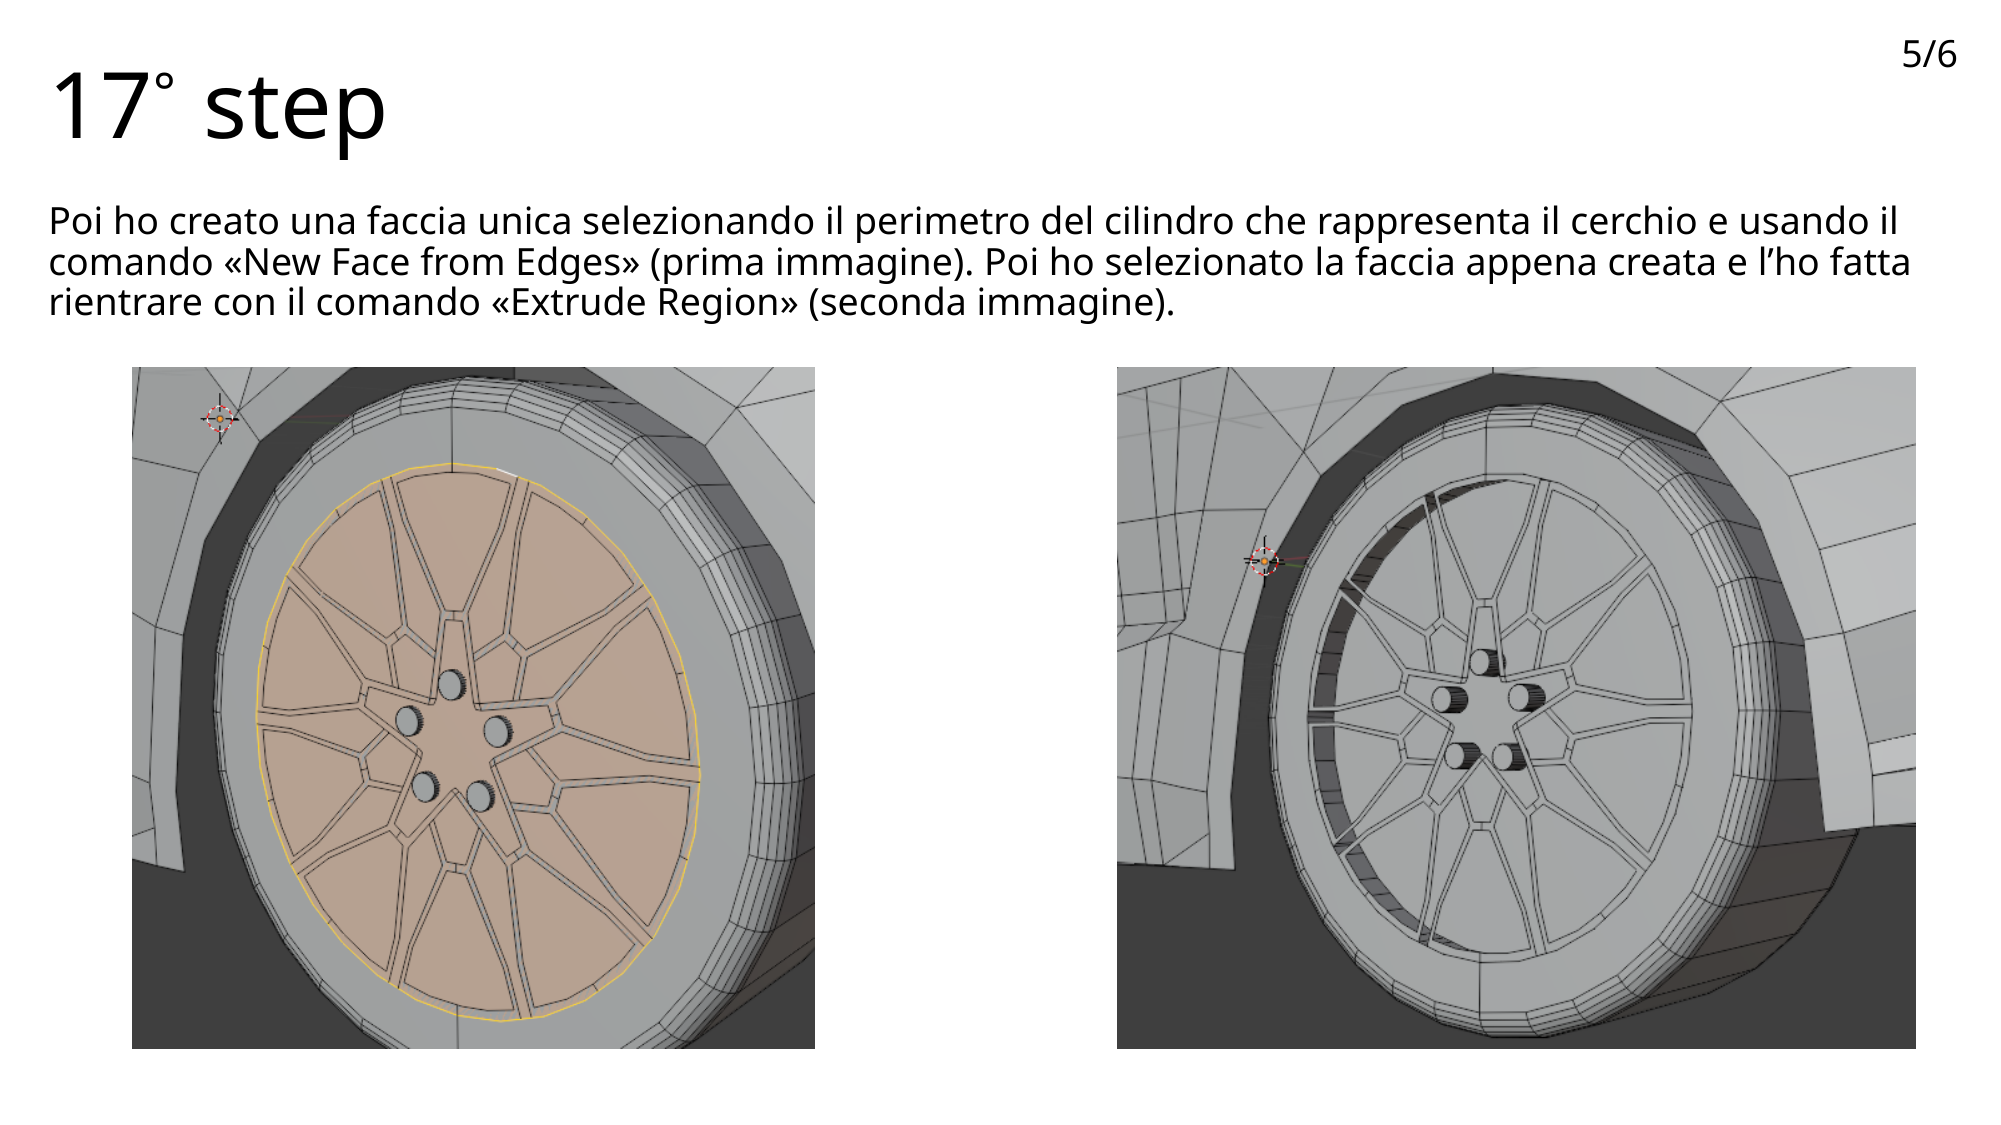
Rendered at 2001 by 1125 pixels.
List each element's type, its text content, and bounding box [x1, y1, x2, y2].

picture [132, 366, 816, 1049]
title 17° step [33, 0, 1759, 194]
list Poi ho creato una faccia unica selezionando il perimetro del cilindro che rappresenta il cerchio e usando il comando «New Face from Edges» (prima immagine). Poi ho selezionato la faccia appena creata e l’ho fatta rientrare con il comando «Extrude Region» (seconda immagine). [33, 194, 1967, 1081]
text_box 5/6 [1886, 22, 2000, 82]
picture [1117, 366, 1917, 1049]
